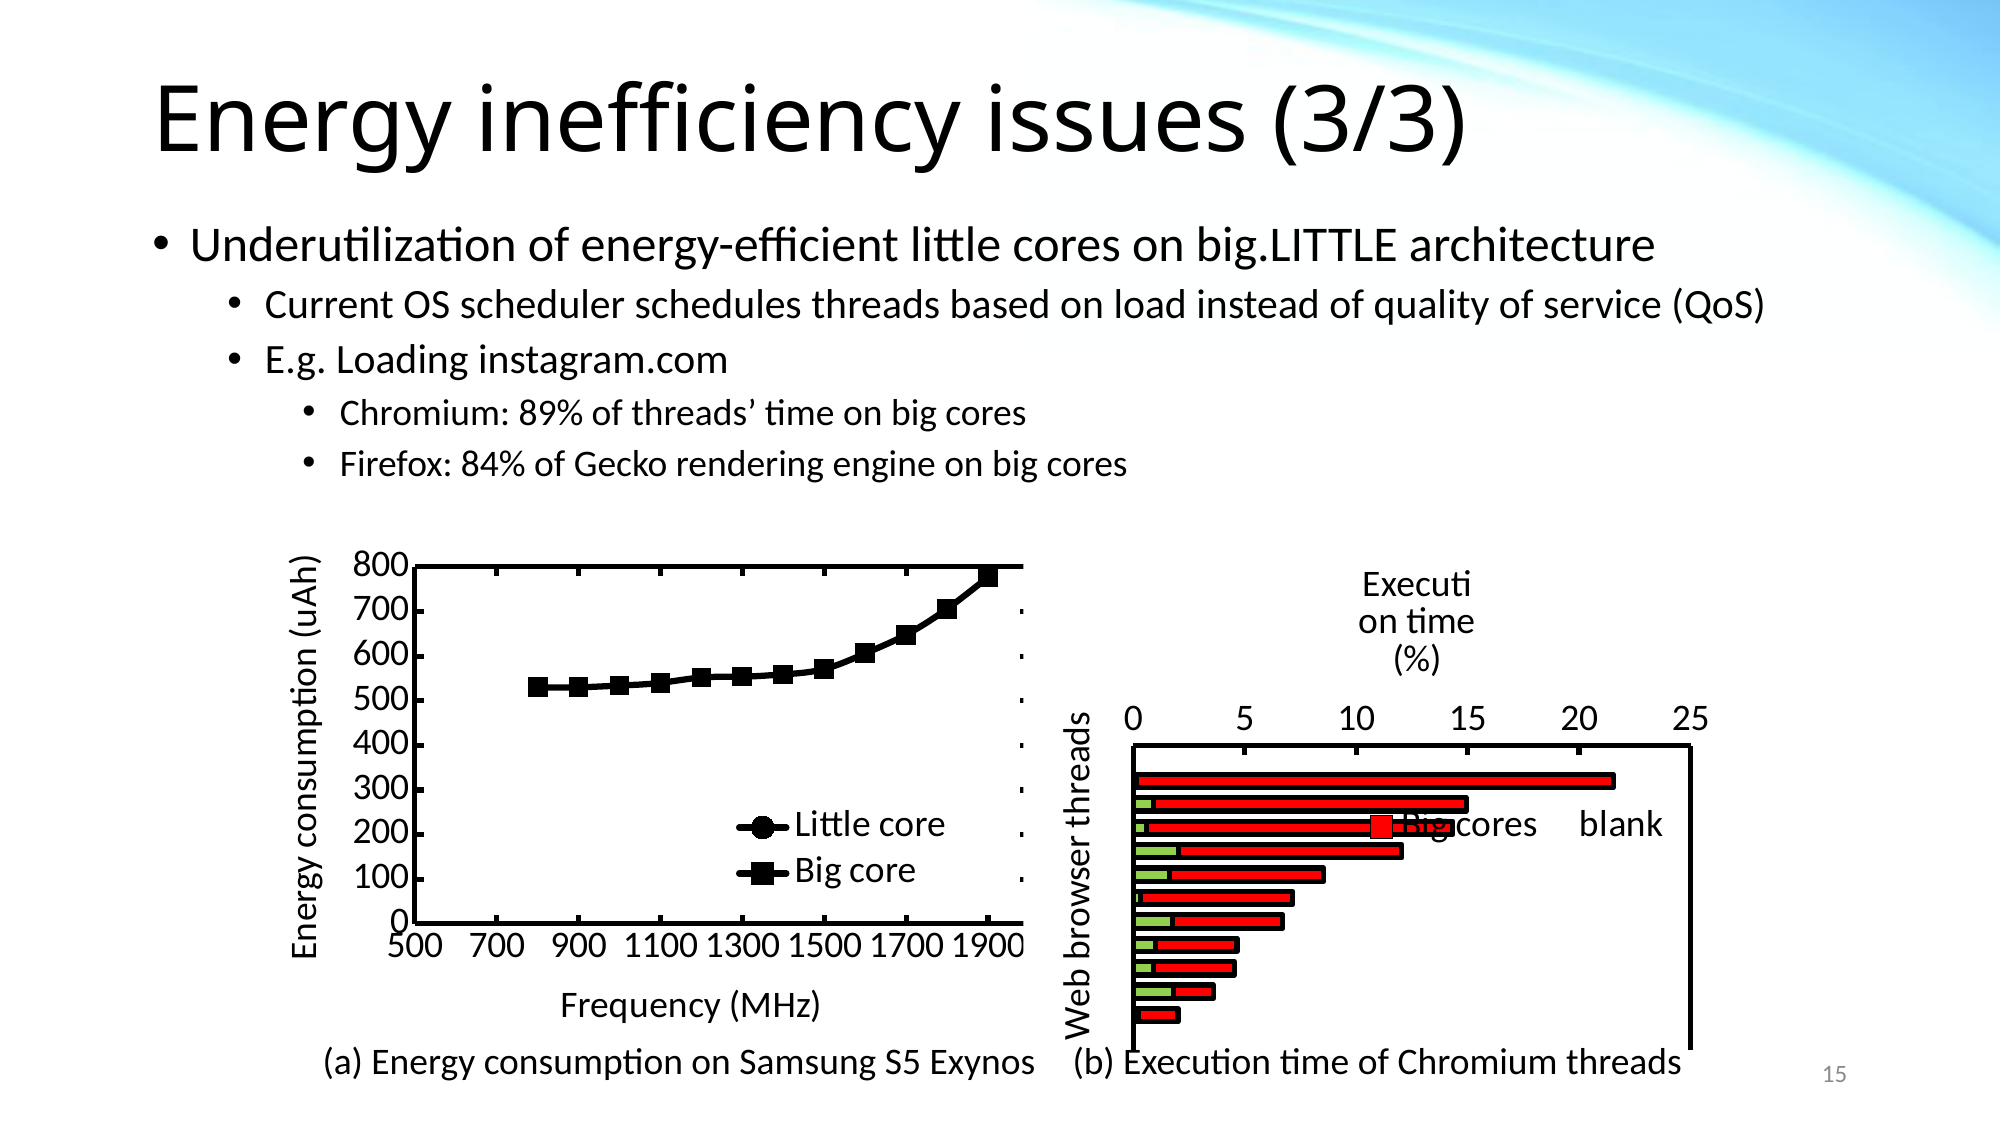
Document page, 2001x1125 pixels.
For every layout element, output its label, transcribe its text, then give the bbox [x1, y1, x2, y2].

list Underutilization of energy-efficient little cores on big.LITTLE architecture Current OS scheduler schedules threads based on load instead of quality of service (QoS) E.g. Loading instagram.com Chromium: 89% of threads’ time on big cores Firefox: 84% of Gecko rendering engine on big cores [137, 210, 1863, 1014]
slide_number 15 [1412, 1042, 1863, 1103]
title Energy inefficiency issues (3/3) [137, 49, 1863, 194]
text_box (b) Execution time of Chromium threads [1057, 1029, 1750, 1089]
text_box (a) Energy consumption on Samsung S5 Exynos [307, 1061, 1057, 1089]
chart [249, 537, 1724, 1063]
picture [1027, 0, 2000, 347]
